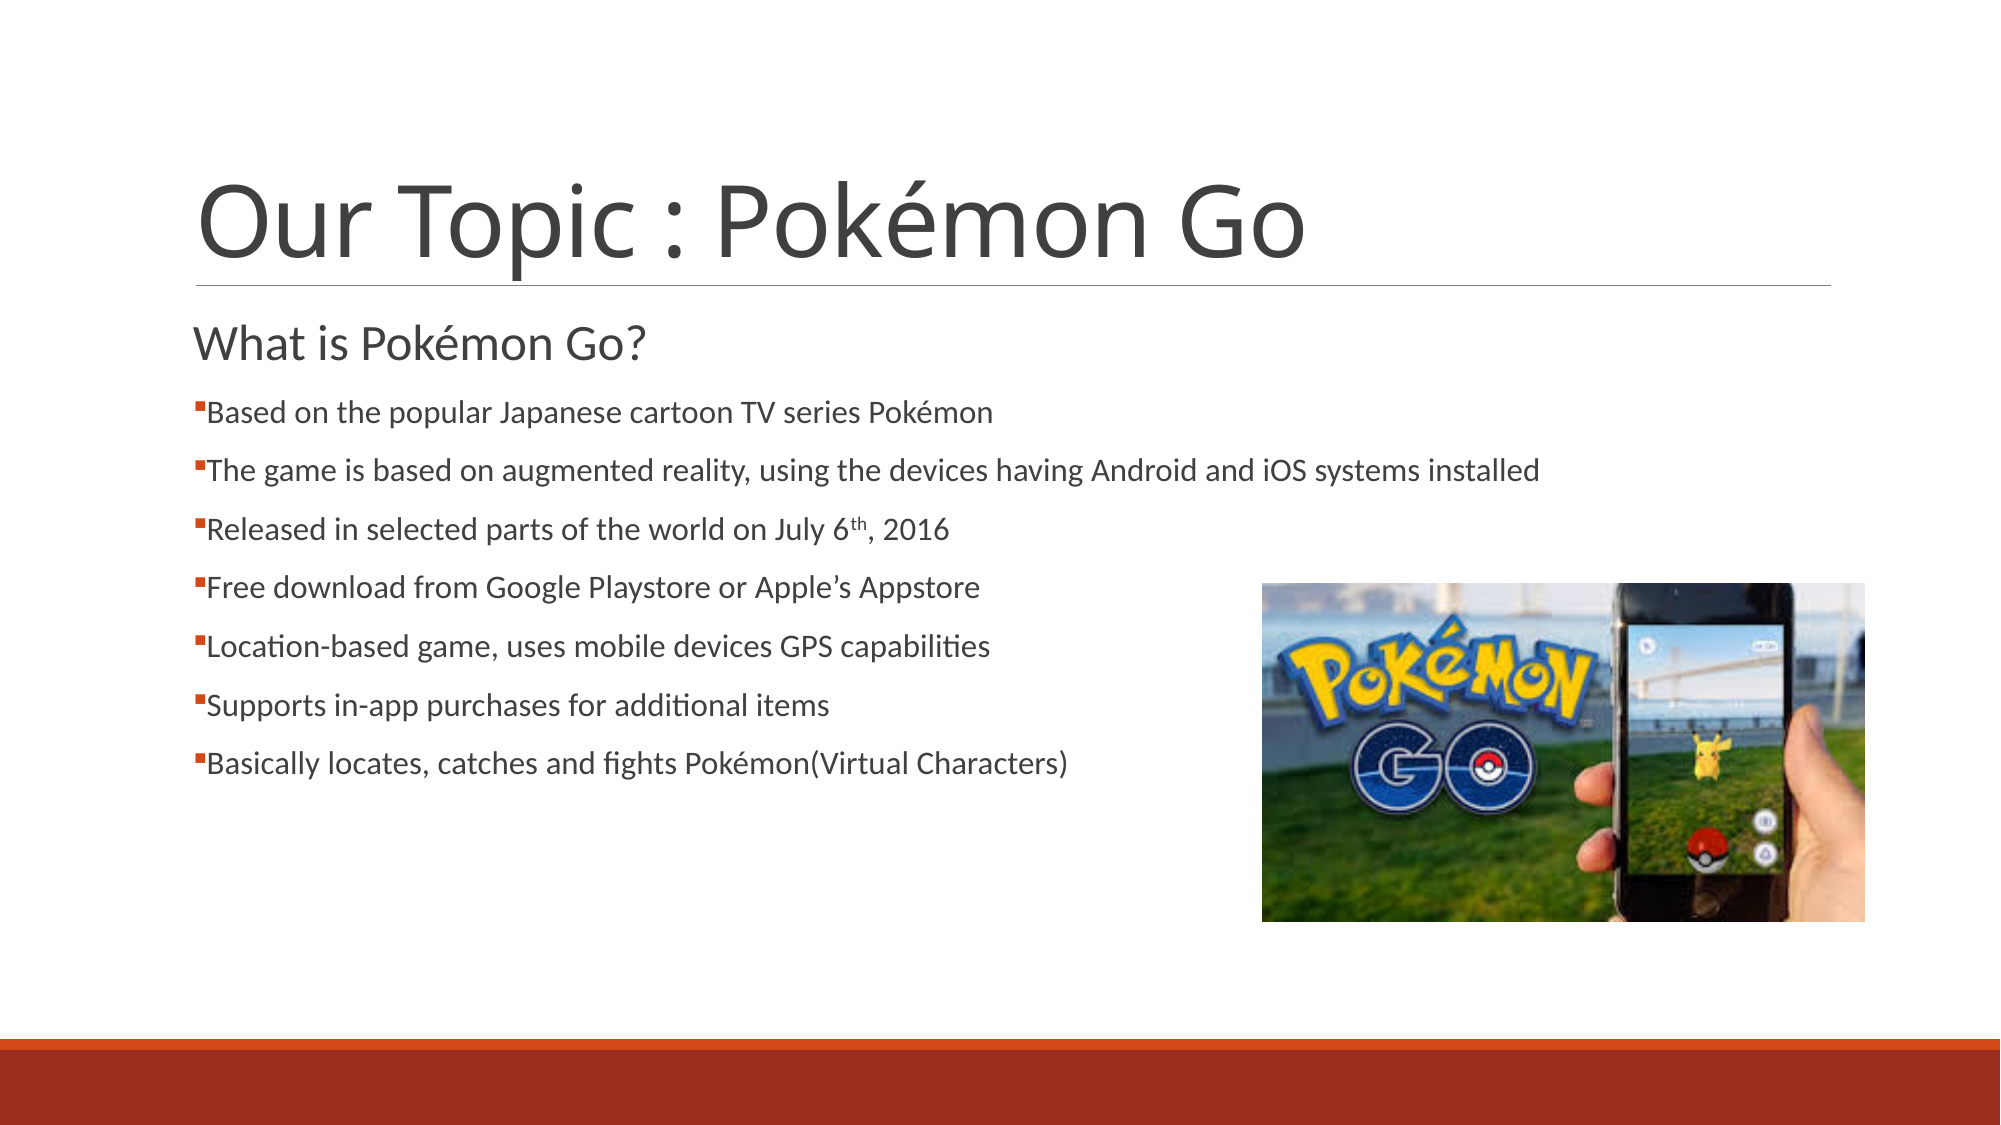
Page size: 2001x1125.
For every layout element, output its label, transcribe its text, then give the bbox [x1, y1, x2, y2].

list What is Pokémon Go? Based on the popular Japanese cartoon TV series Pokémon The game is based on augmented reality, using the devices having Android and iOS systems installed Released in selected parts of the world on July 6th, 2016 Free download from Google Playstore or Apple’s Appstore Location-based game, uses mobile devices GPS capabilities Supports in-app purchases for additional items Basically locates, catches and fights Pokémon(Virtual Characters) [192, 309, 1818, 1028]
title Our Topic : Pokémon Go [180, 47, 1830, 285]
picture [1262, 583, 1866, 923]
